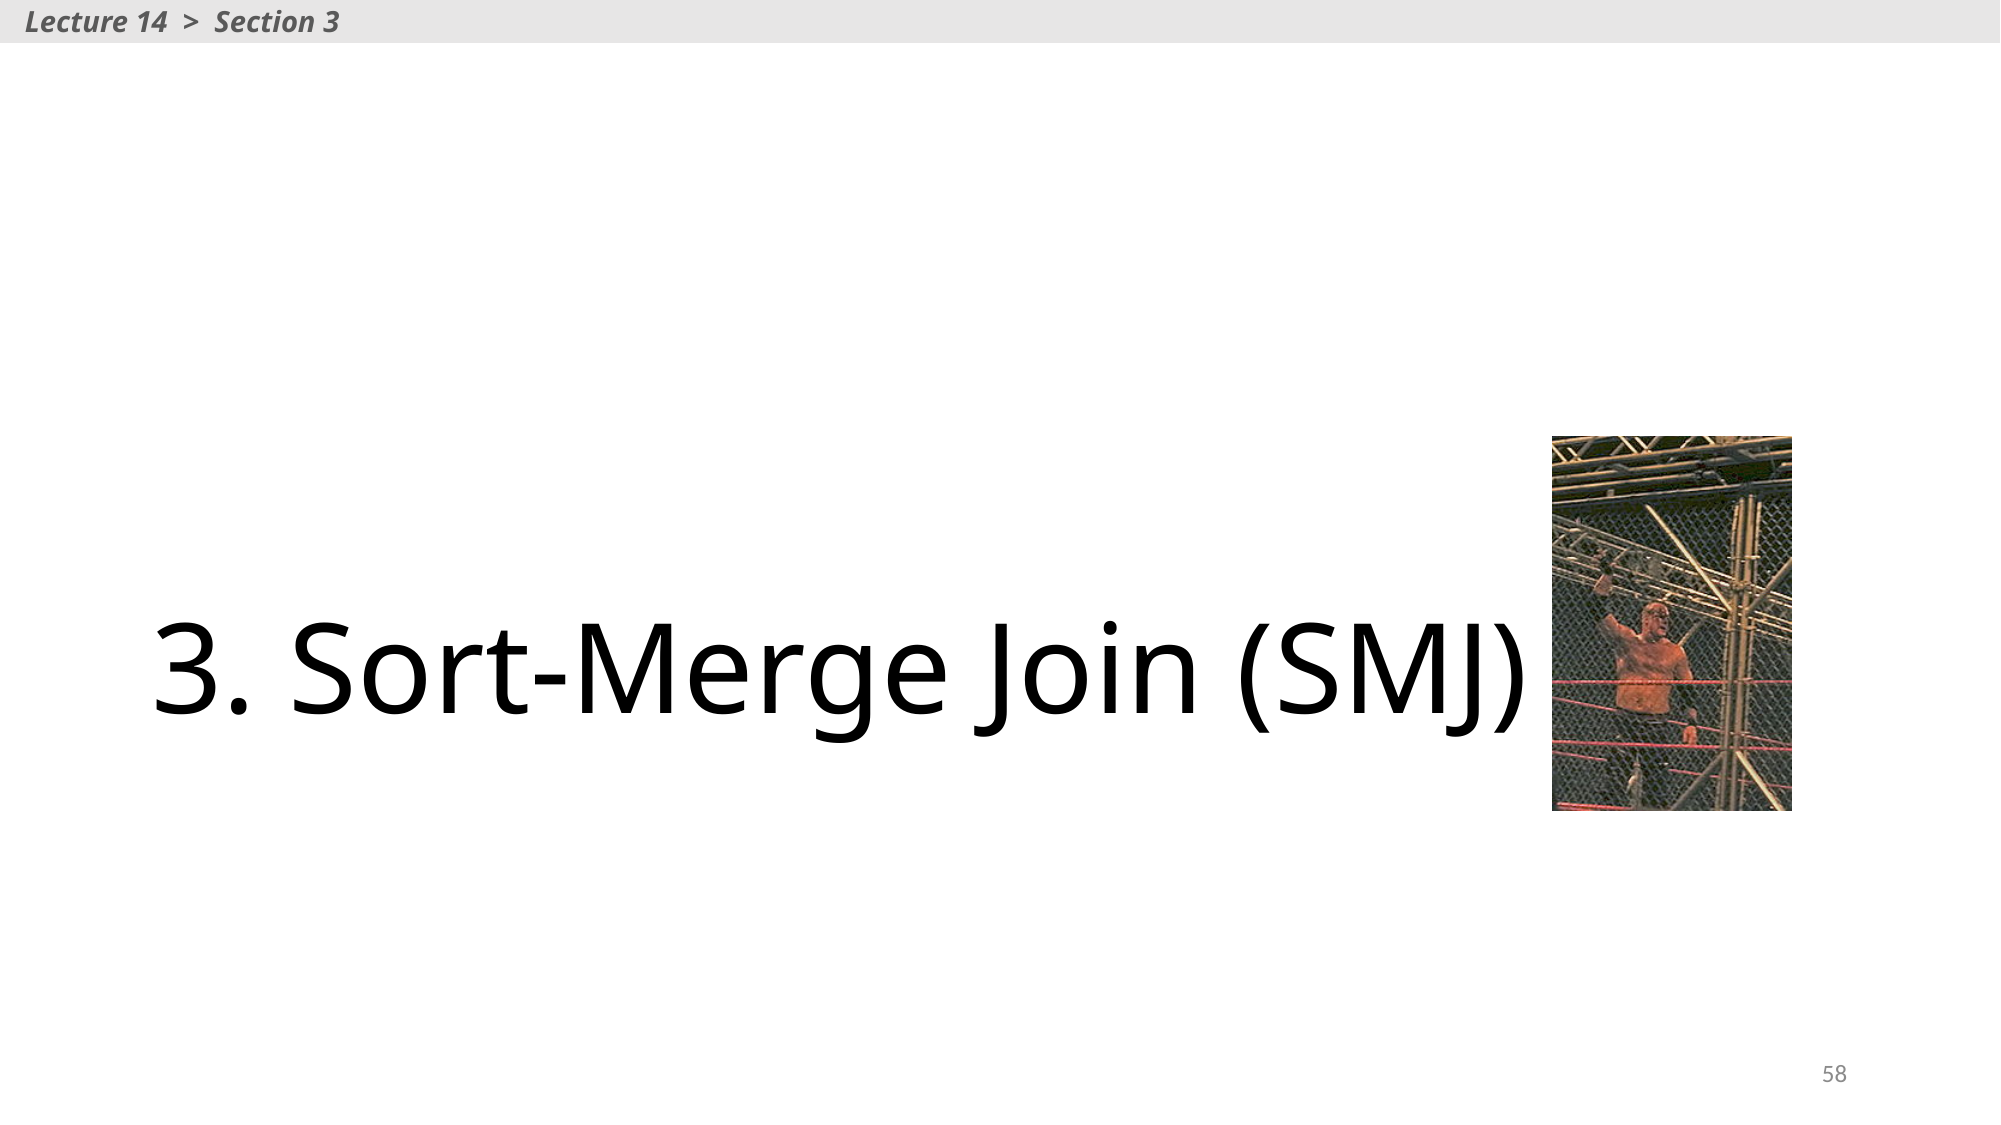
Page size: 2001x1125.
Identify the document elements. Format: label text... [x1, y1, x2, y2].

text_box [0, 0, 2000, 47]
slide_number 58 [1412, 1042, 1863, 1103]
picture [1552, 436, 1792, 811]
title 3. Sort-Merge Join (SMJ) [136, 280, 1862, 749]
